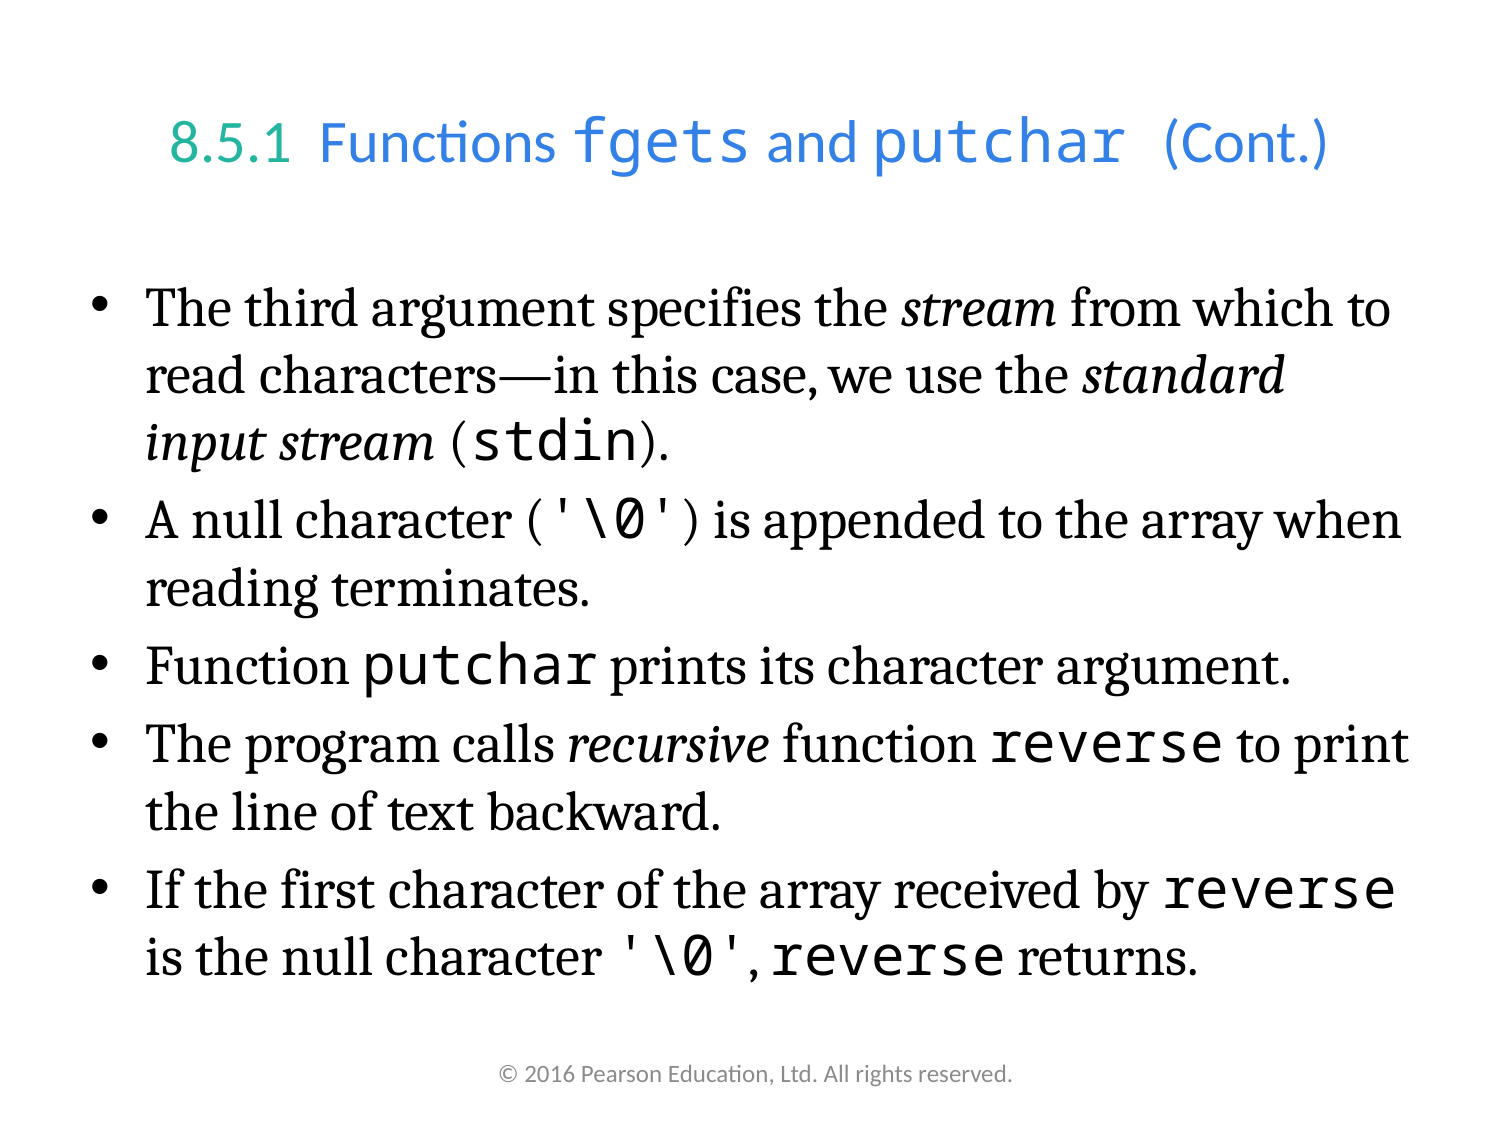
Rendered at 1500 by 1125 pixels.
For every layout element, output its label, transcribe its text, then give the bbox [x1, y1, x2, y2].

list The third argument specifies the stream from which to read characters—in this case, we use the standard input stream (stdin). A null character ('\0') is appended to the array when reading terminates. Function putchar prints its character argument. The program calls recursive function reverse to print the line of text backward. If the first character of the array received by reverse is the null character '\0', reverse returns. [75, 262, 1425, 1005]
title 8.5.1 Functions fgets and putchar (Cont.) [75, 45, 1425, 233]
footer © 2016 Pearson Education, Ltd. All rights reserved. [362, 1042, 1150, 1103]
